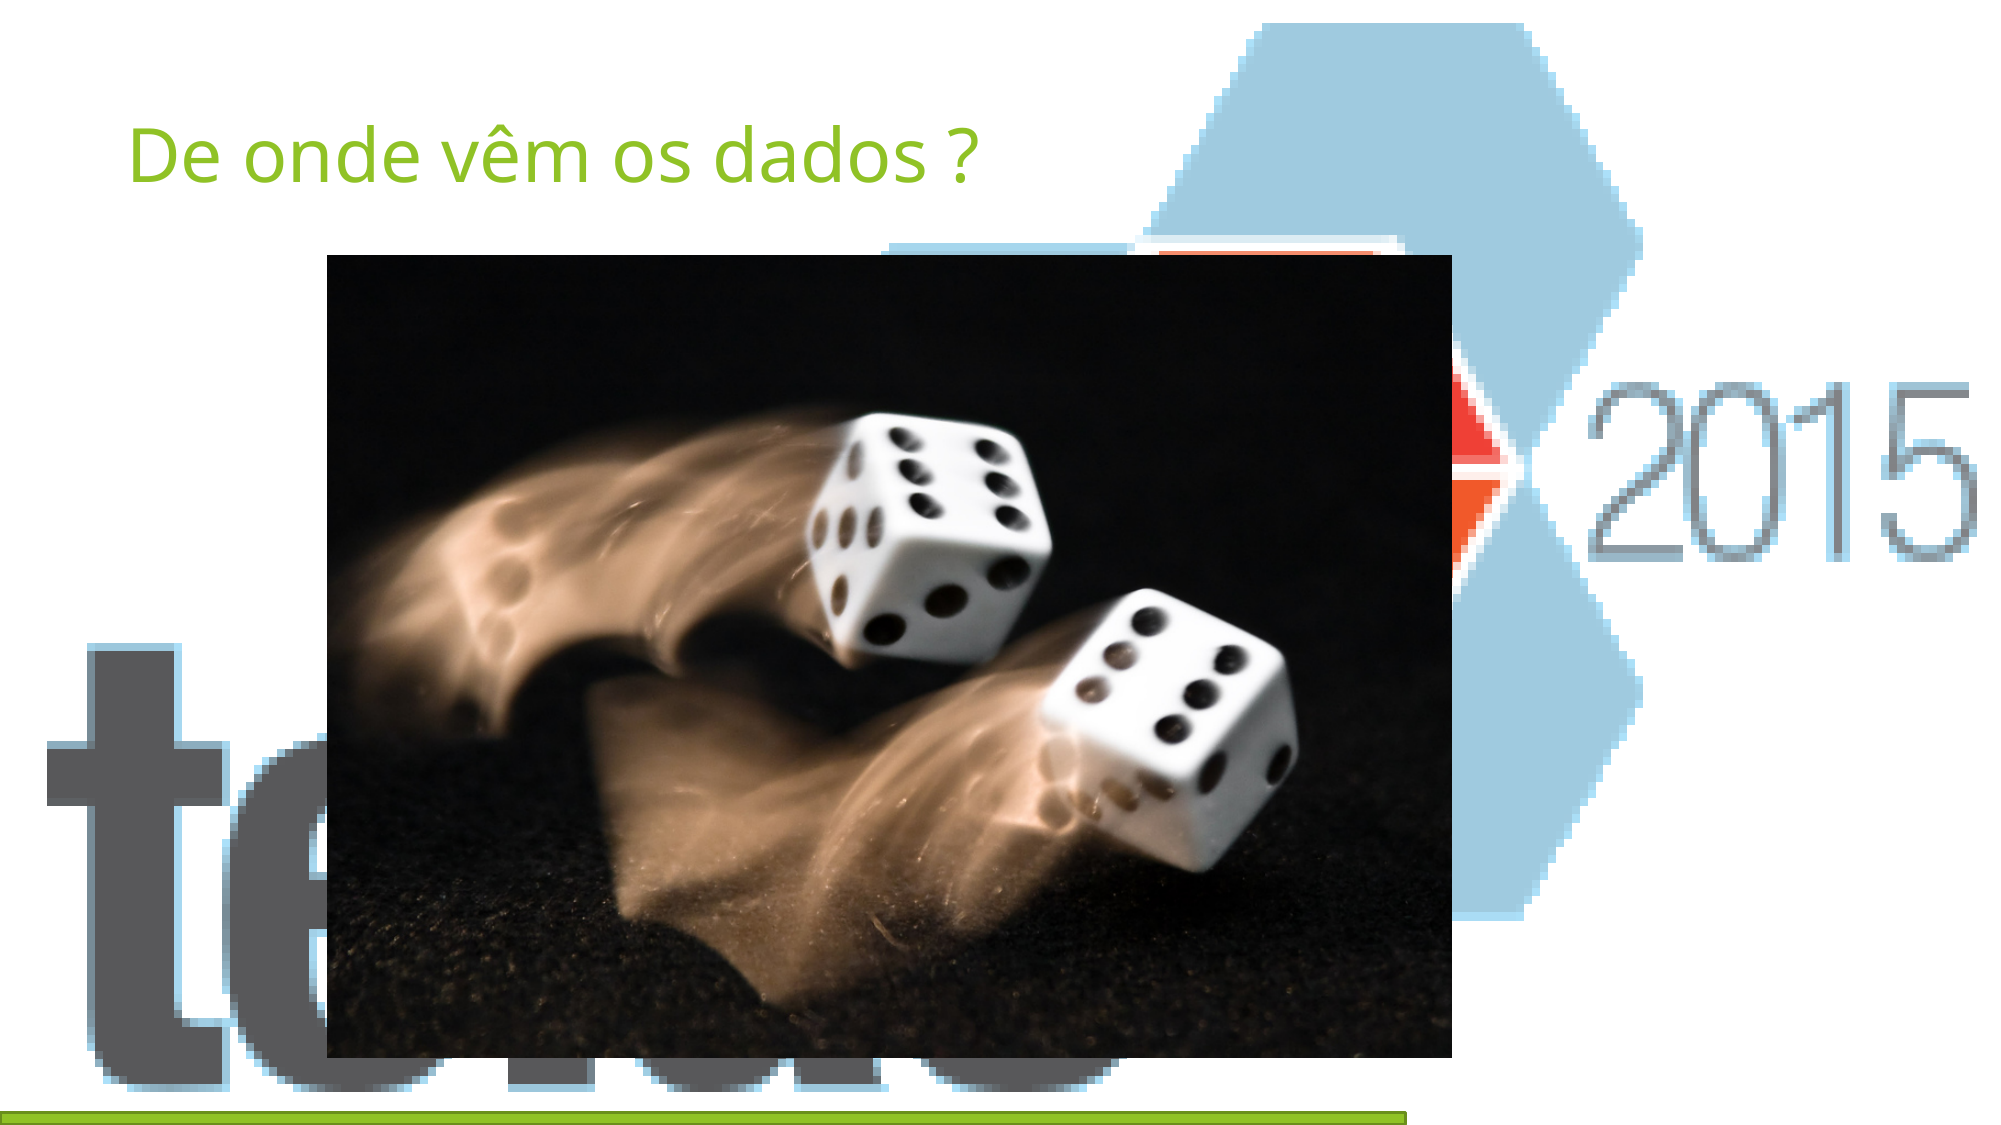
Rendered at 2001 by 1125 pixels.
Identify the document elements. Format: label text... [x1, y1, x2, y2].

text_box [0, 1111, 1407, 1125]
title De onde vêm os dados ? [111, 99, 1522, 317]
picture [0, 0, 2001, 1125]
